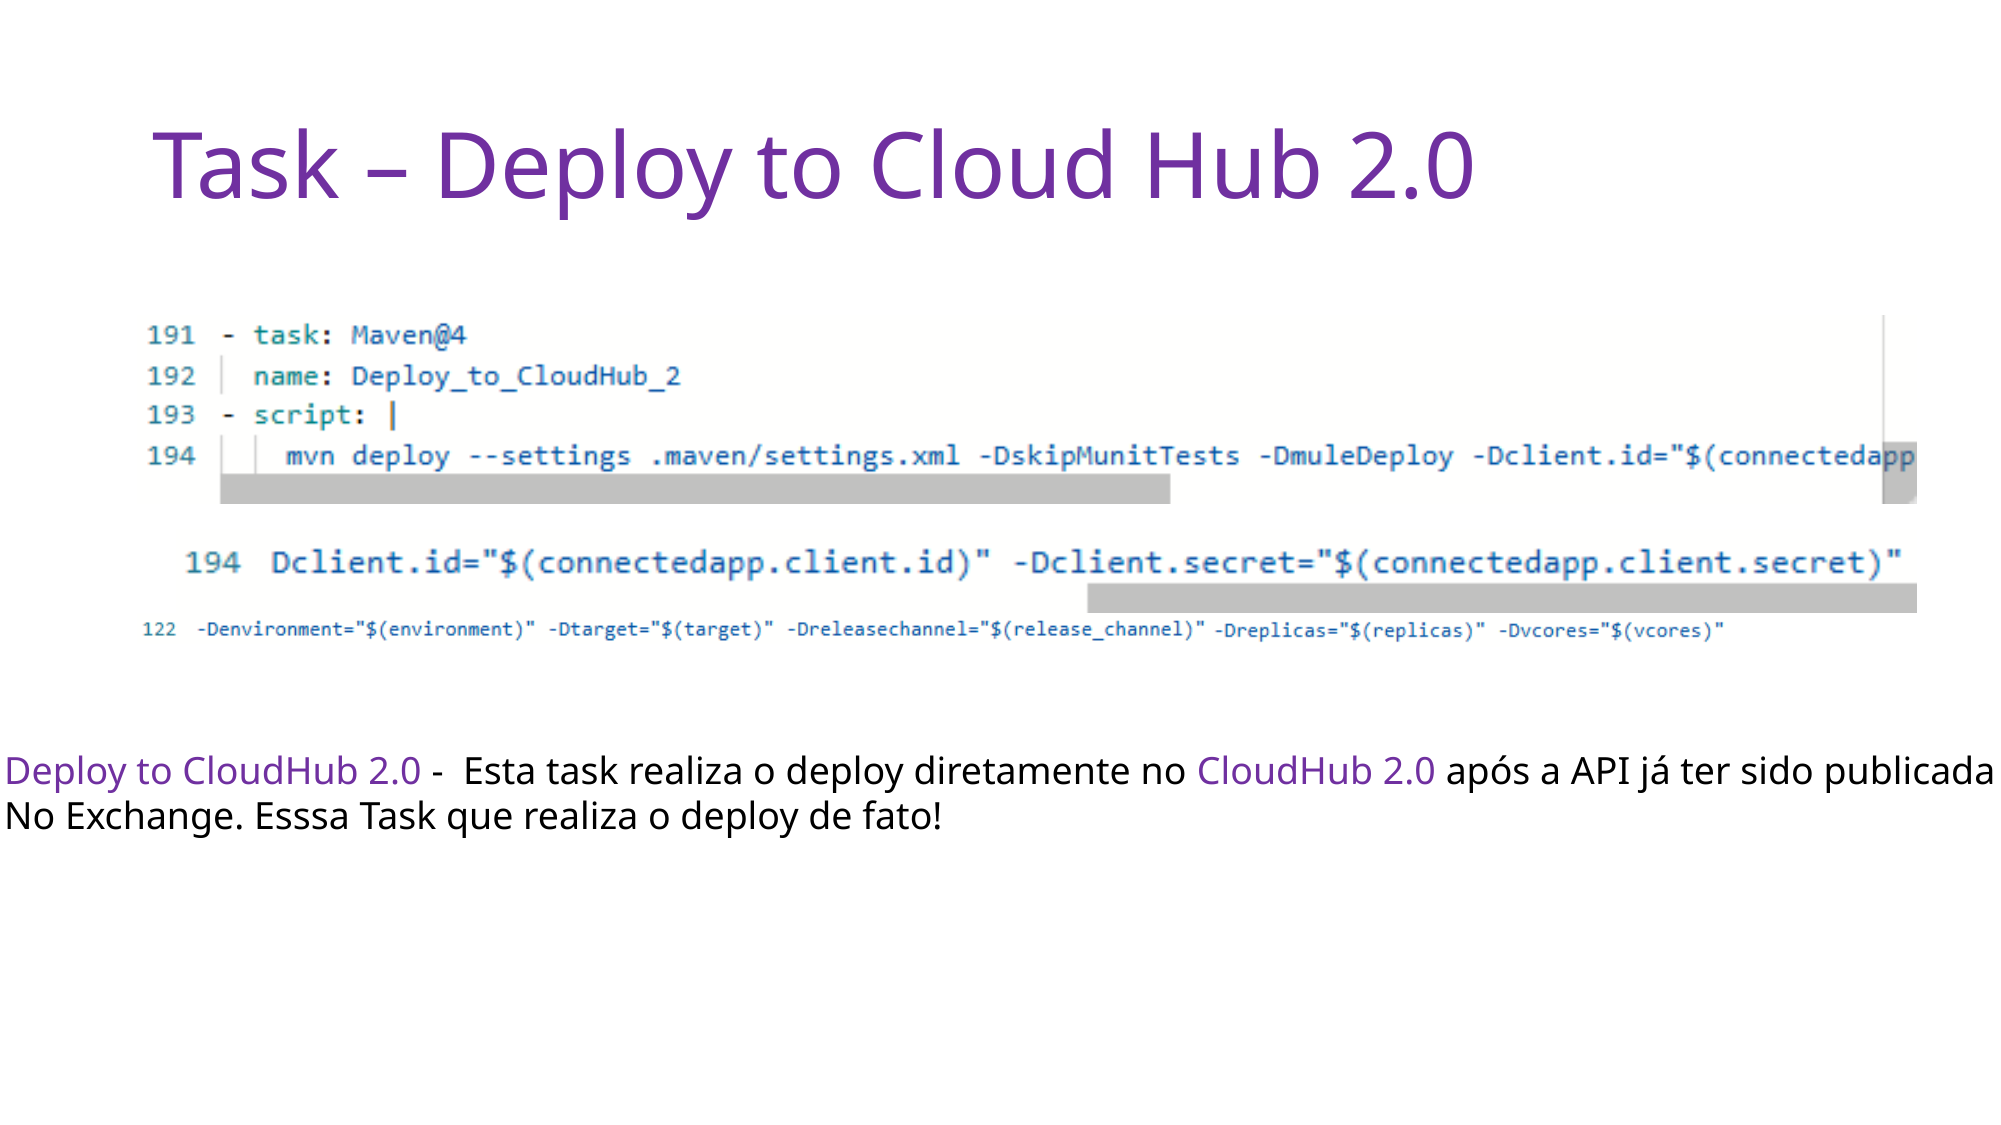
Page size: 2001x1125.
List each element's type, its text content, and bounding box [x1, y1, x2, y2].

title Task – Deploy to Cloud Hub 2.0 [137, 59, 1863, 278]
text_box Deploy to CloudHub 2.0 - Esta task realiza o deploy diretamente no CloudHub 2.0 após a API já ter sido publicada No Exchange. Esssa Task que realiza o deploy de fato! [0, 739, 2000, 844]
picture [136, 315, 1917, 505]
picture [136, 528, 1917, 647]
